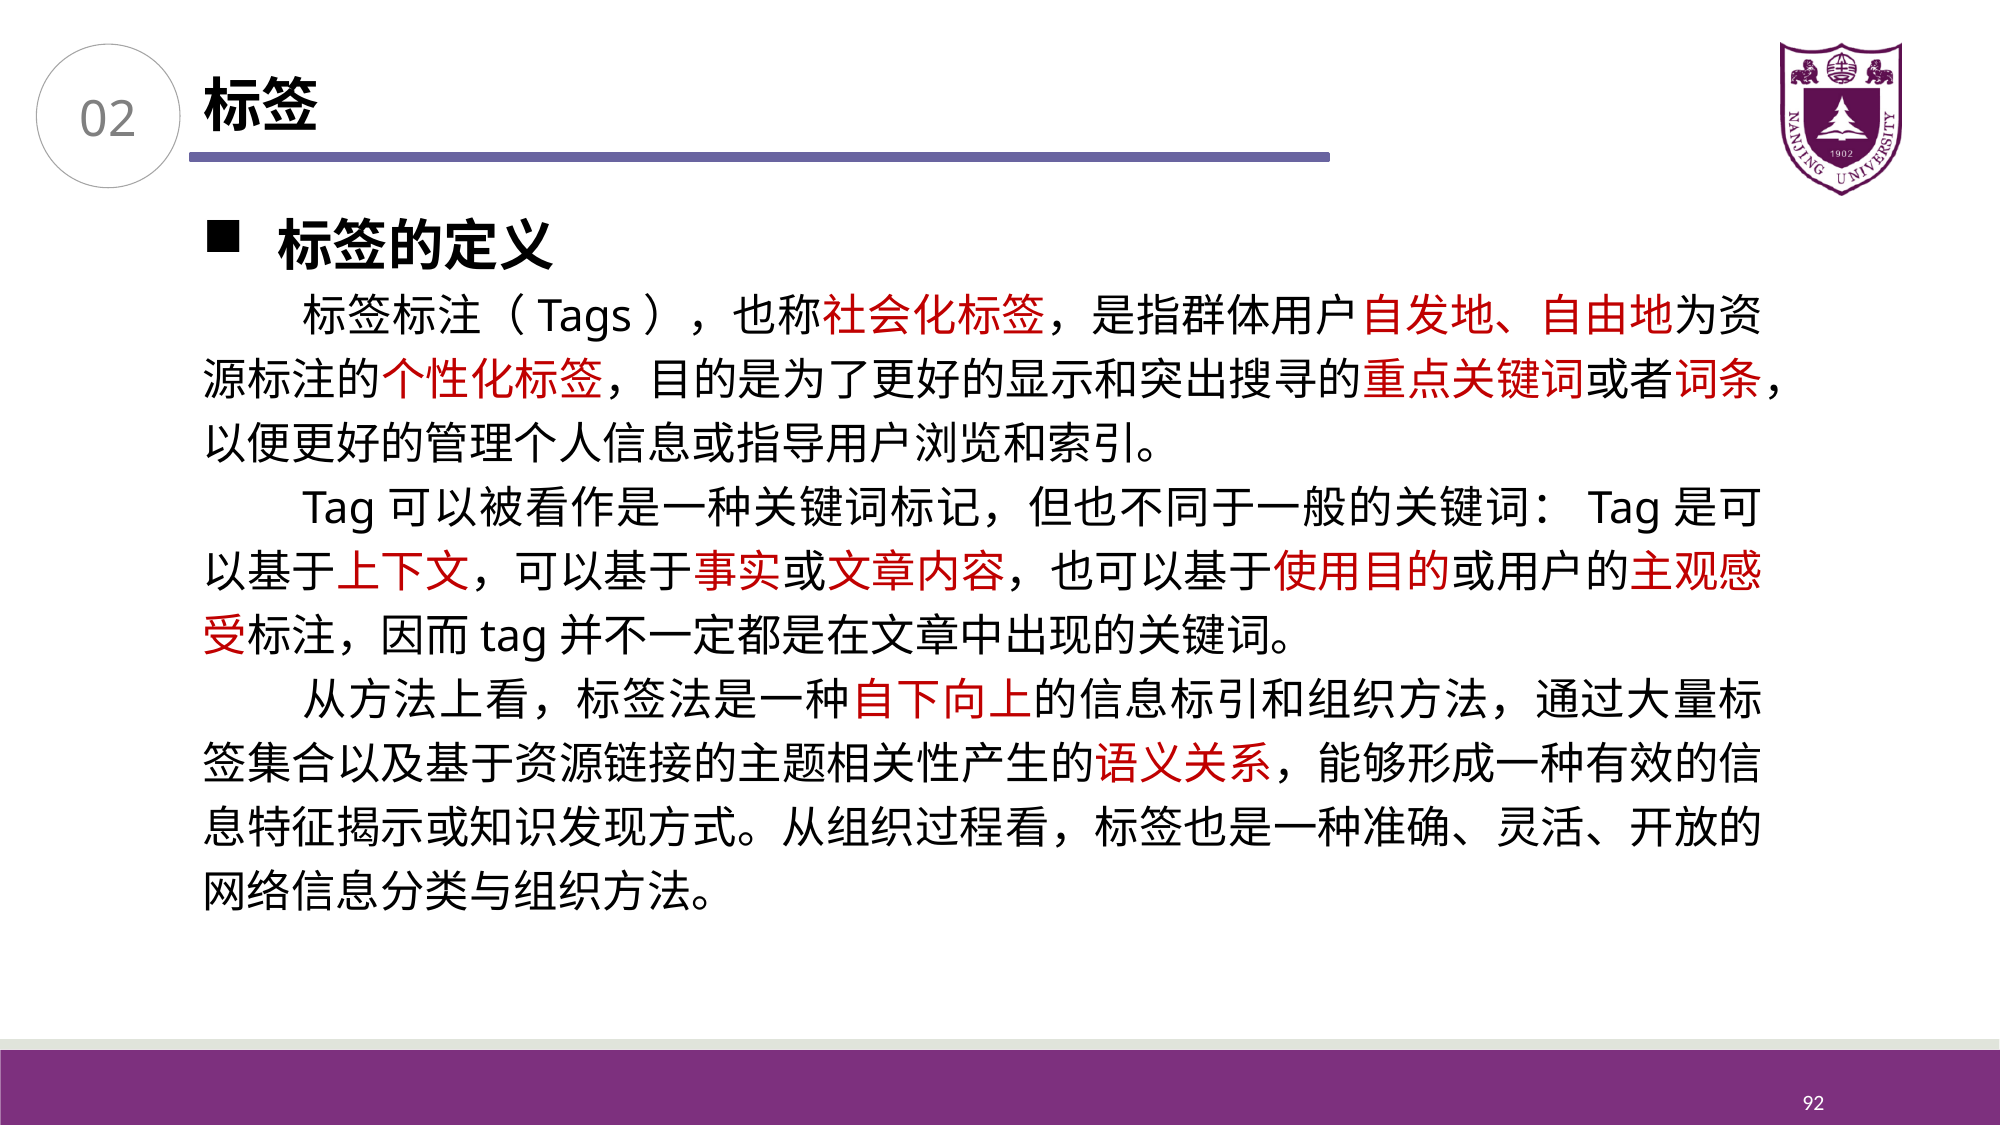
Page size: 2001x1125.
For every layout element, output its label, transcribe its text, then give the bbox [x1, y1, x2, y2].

text_box 02 [35, 42, 182, 190]
slide_number 92 [1624, 1071, 1840, 1125]
text_box 标签 [188, 60, 336, 146]
text_box [189, 152, 1330, 162]
text_box [169, 315, 1969, 1059]
picture [1779, 42, 1902, 196]
text_box 标签的定义 标签标注（Tags），也称社会化标签，是指群体用户自发地、自由地为资源标注的个性化标签，目的是为了更好的显示和突出搜寻的重点关键词或者词条，以便更好的管理个人信息或指导用户浏览和索引。 Tag可以被看作是一种关键词标记，但也不同于一般的关键词：Tag是可以基于上下文，可以基于事实或文章内容，也可以基于使用目的或用户的主观感受标注，因而tag并不一定都是在文章中出现的关键词。 从方法上看，标签法是一种自下向上的信息标引和组织方法，通过大量标签集合以及基于资源链接的主题相关性产生的语义关系，能够形成一种有效的信息特征揭示或知识发现方式。从组织过程看，标签也是一种准确、灵活、开放的网络信息分类与组织方法。 [187, 189, 1779, 924]
